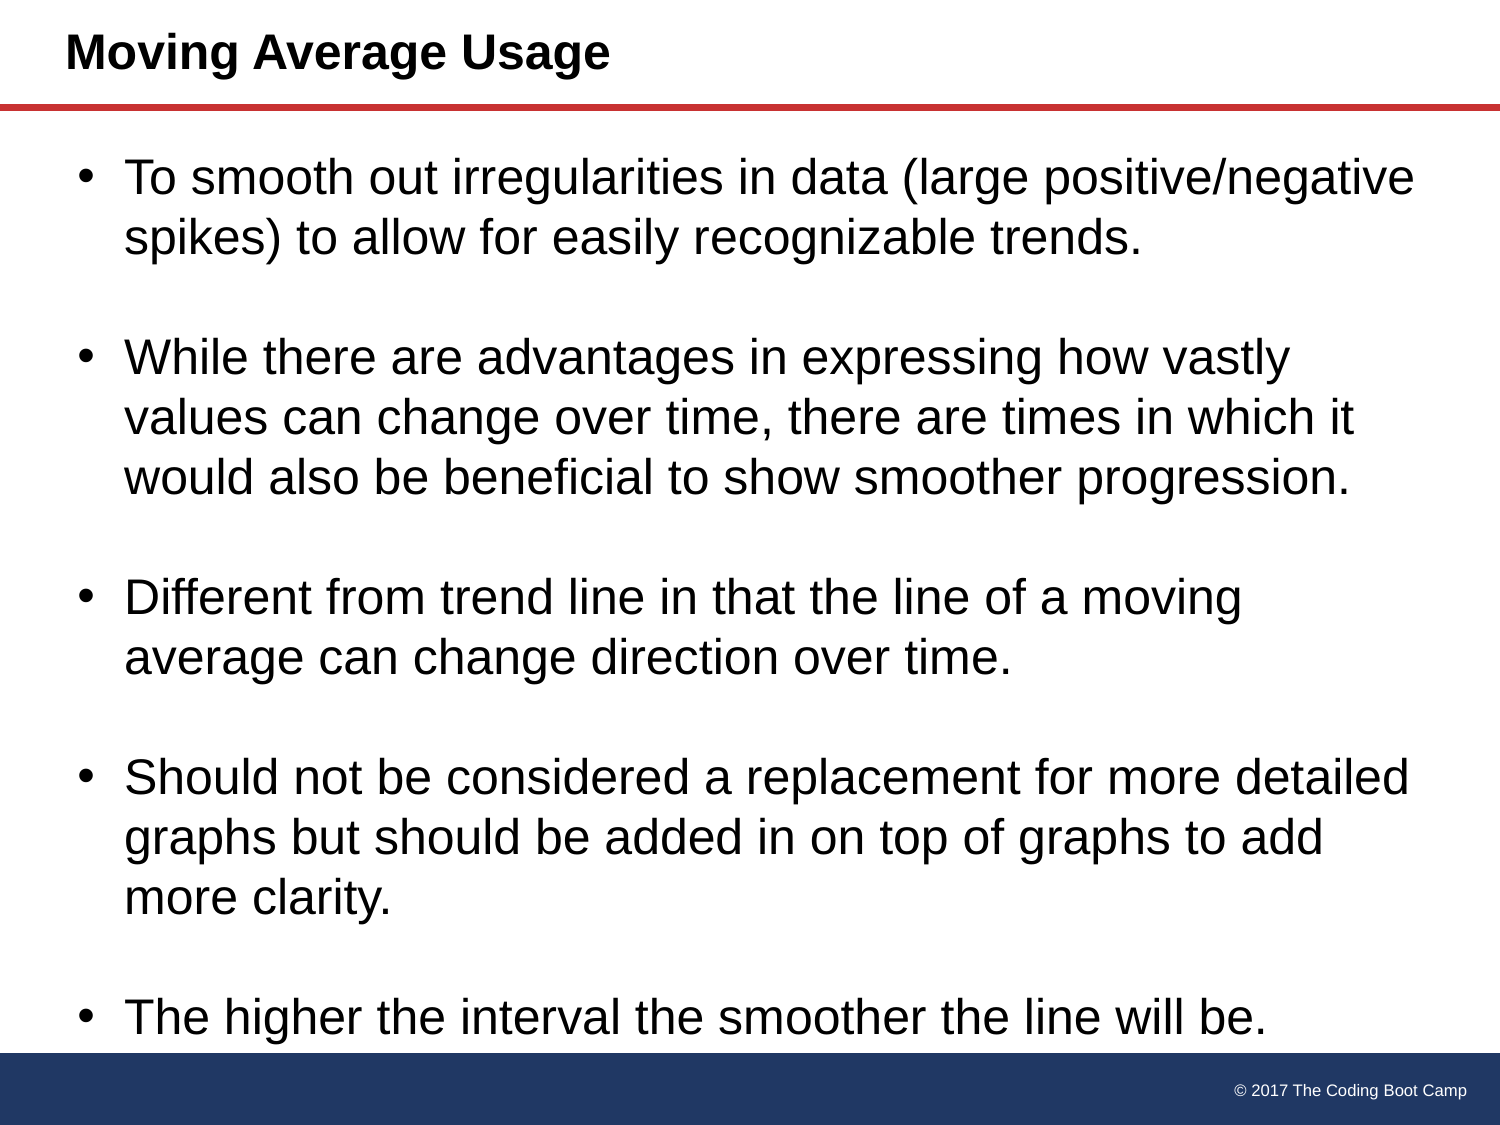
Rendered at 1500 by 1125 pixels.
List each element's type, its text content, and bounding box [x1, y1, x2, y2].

title Moving Average Usage [50, 0, 1088, 108]
text_box To smooth out irregularities in data (large positive/negative spikes) to allow for easily recognizable trends. While there are advantages in expressing how vastly values can change over time, there are times in which it would also be beneficial to show smoother progression. Different from trend line in that the line of a moving average can change direction over time. Should not be considered a replacement for more detailed graphs but should be added in on top of graphs to add more clarity. The higher the interval the smoother the line will be. [62, 137, 1438, 1053]
